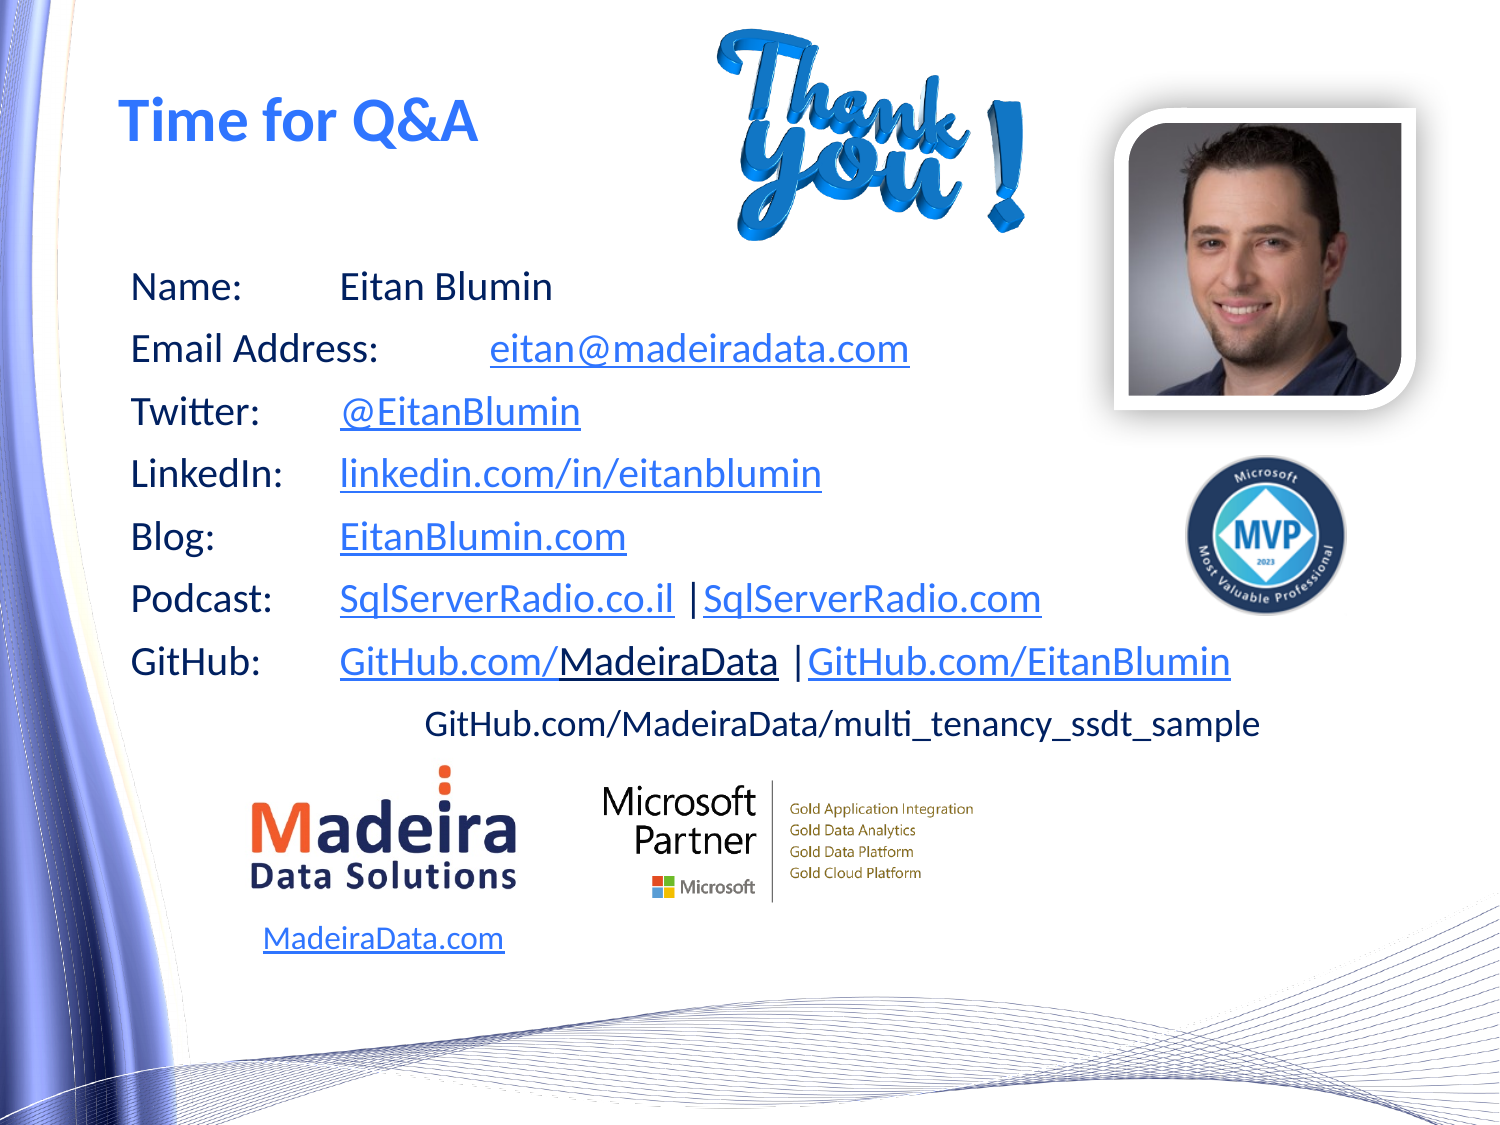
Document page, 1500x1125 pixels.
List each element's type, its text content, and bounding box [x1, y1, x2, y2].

picture [651, 0, 1098, 374]
text_box GitHub.com/MadeiraData/multi_tenancy_ssdt_sample [533, 691, 1297, 751]
picture [234, 692, 533, 991]
text_box Name: Eitan Blumin Email Address: eitan@madeiradata.com Twitter: @EitanBlumin LinkedIn: linkedin.com/in/eitanblumin Blog: EitanBlumin.com Podcast: SqlServerRadio.co.il |SqlServerRadio.com GitHub: GitHub.com/MadeiraData |GitHub.com/EitanBlumin [115, 251, 1500, 692]
text_box Multi-Tenancy in the Real World [0, 1, 138, 891]
title Time for Q&A [103, 70, 640, 163]
picture [1185, 455, 1347, 616]
picture [557, 738, 1020, 945]
picture [1121, 115, 1409, 404]
